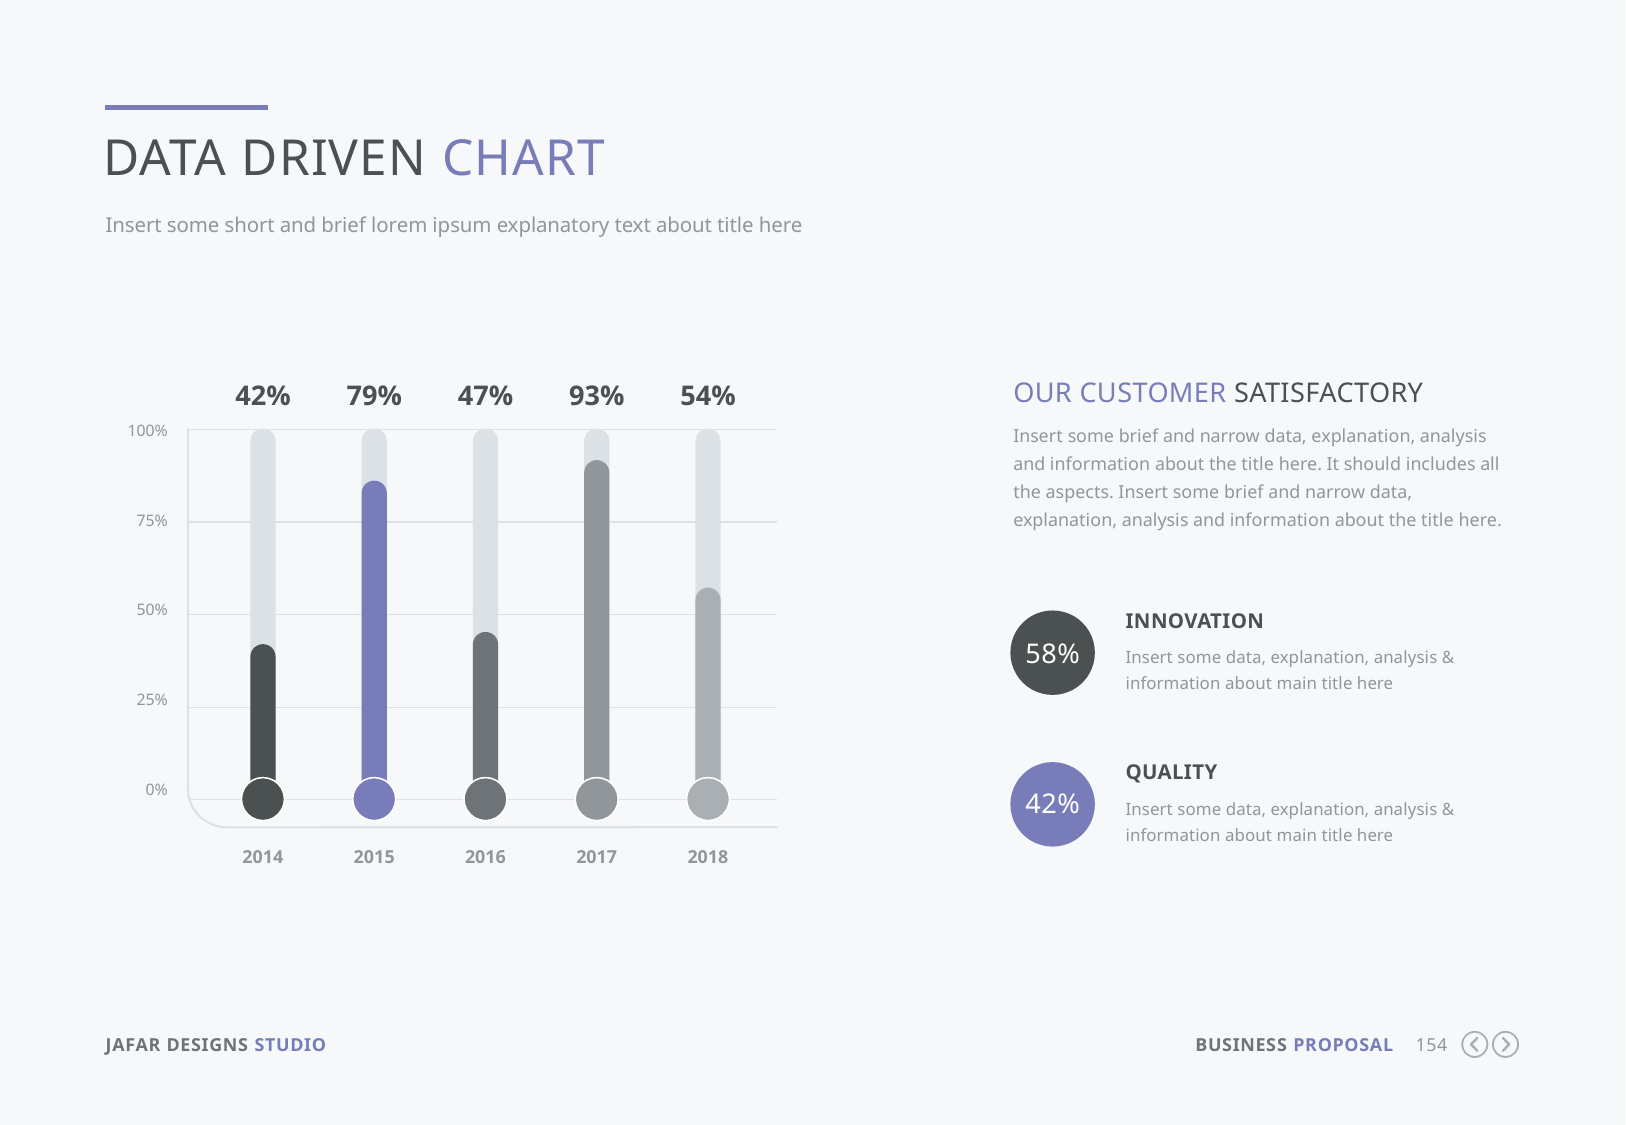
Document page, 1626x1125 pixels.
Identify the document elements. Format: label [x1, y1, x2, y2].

text_box [1125, 759, 1518, 846]
text_box [122, 420, 778, 828]
text_box [545, 378, 648, 412]
text_box [323, 840, 426, 867]
list [103, 125, 1518, 188]
text_box [657, 378, 759, 412]
text_box [1010, 610, 1095, 695]
text_box [212, 378, 314, 412]
list [105, 209, 1519, 241]
text_box [212, 840, 314, 867]
text_box [434, 840, 537, 867]
text_box [657, 840, 759, 867]
text_box [1010, 762, 1095, 847]
text_box [434, 378, 537, 412]
text_box [545, 840, 648, 867]
text_box [323, 378, 426, 412]
text_box [1125, 607, 1518, 694]
text_box [1013, 375, 1518, 532]
